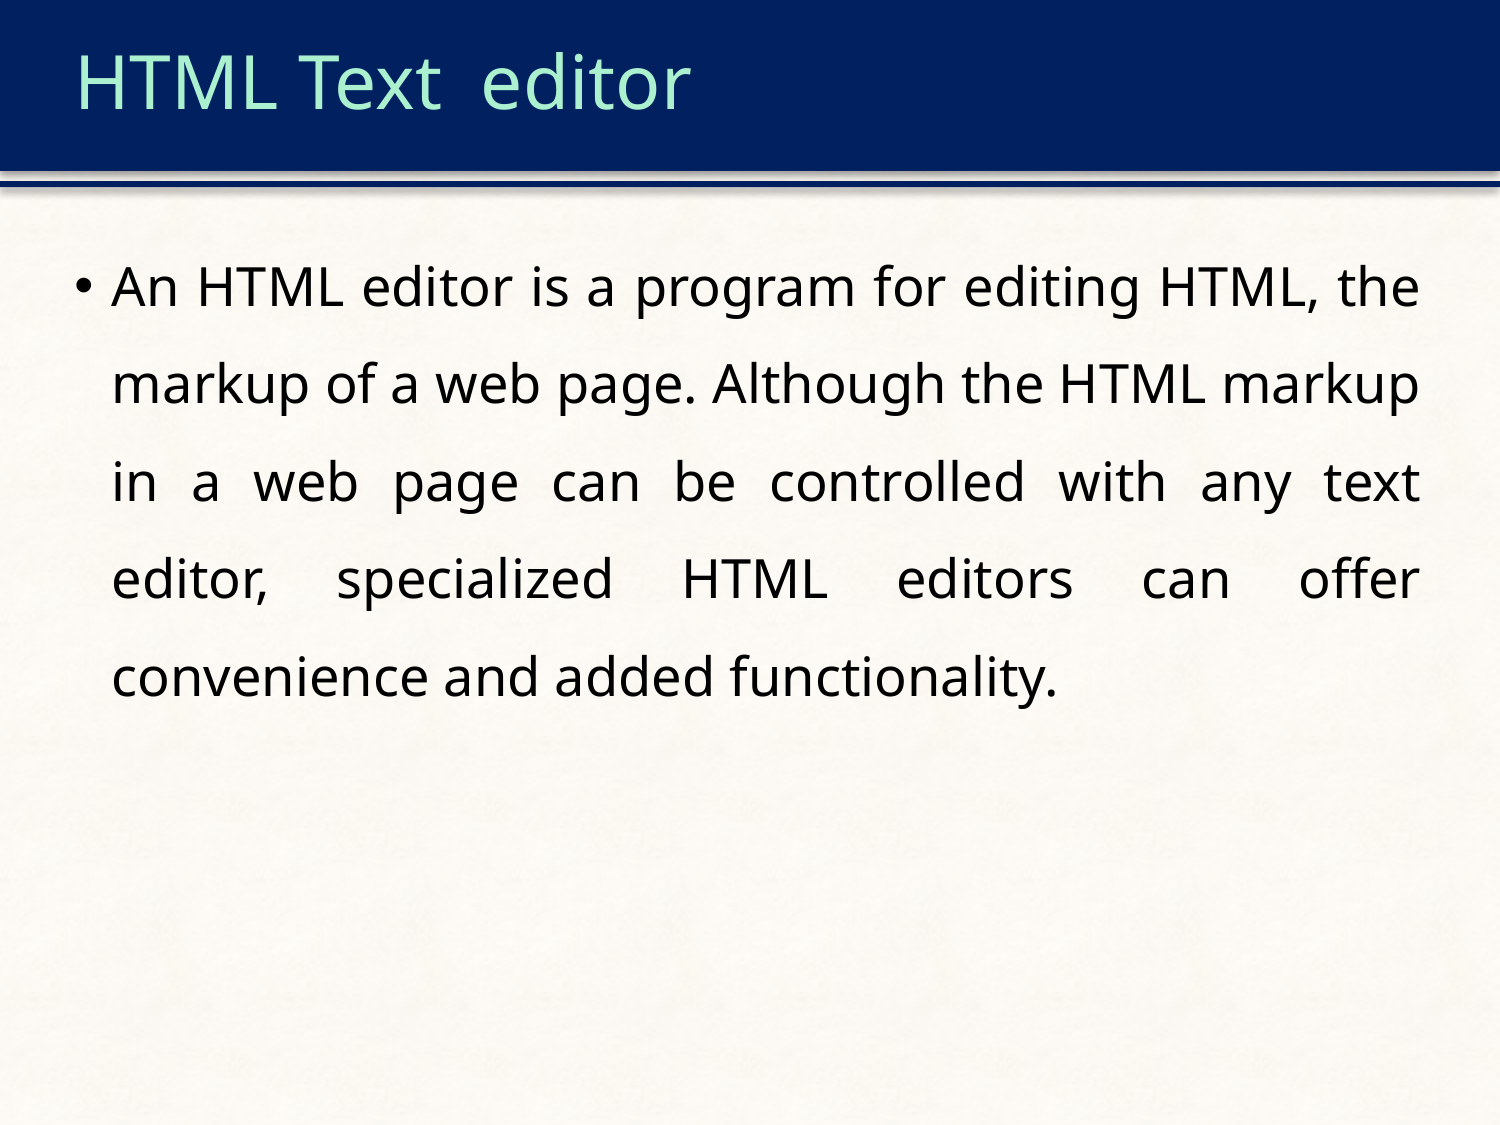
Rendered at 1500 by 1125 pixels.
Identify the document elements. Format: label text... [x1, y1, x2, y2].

list An HTML editor is a program for editing HTML, the markup of a web page. Although the HTML markup in a web page can be controlled with any text editor, specialized HTML editors can offer convenience and added functionality. [59, 212, 1438, 1099]
title HTML Text editor [59, 0, 1500, 171]
